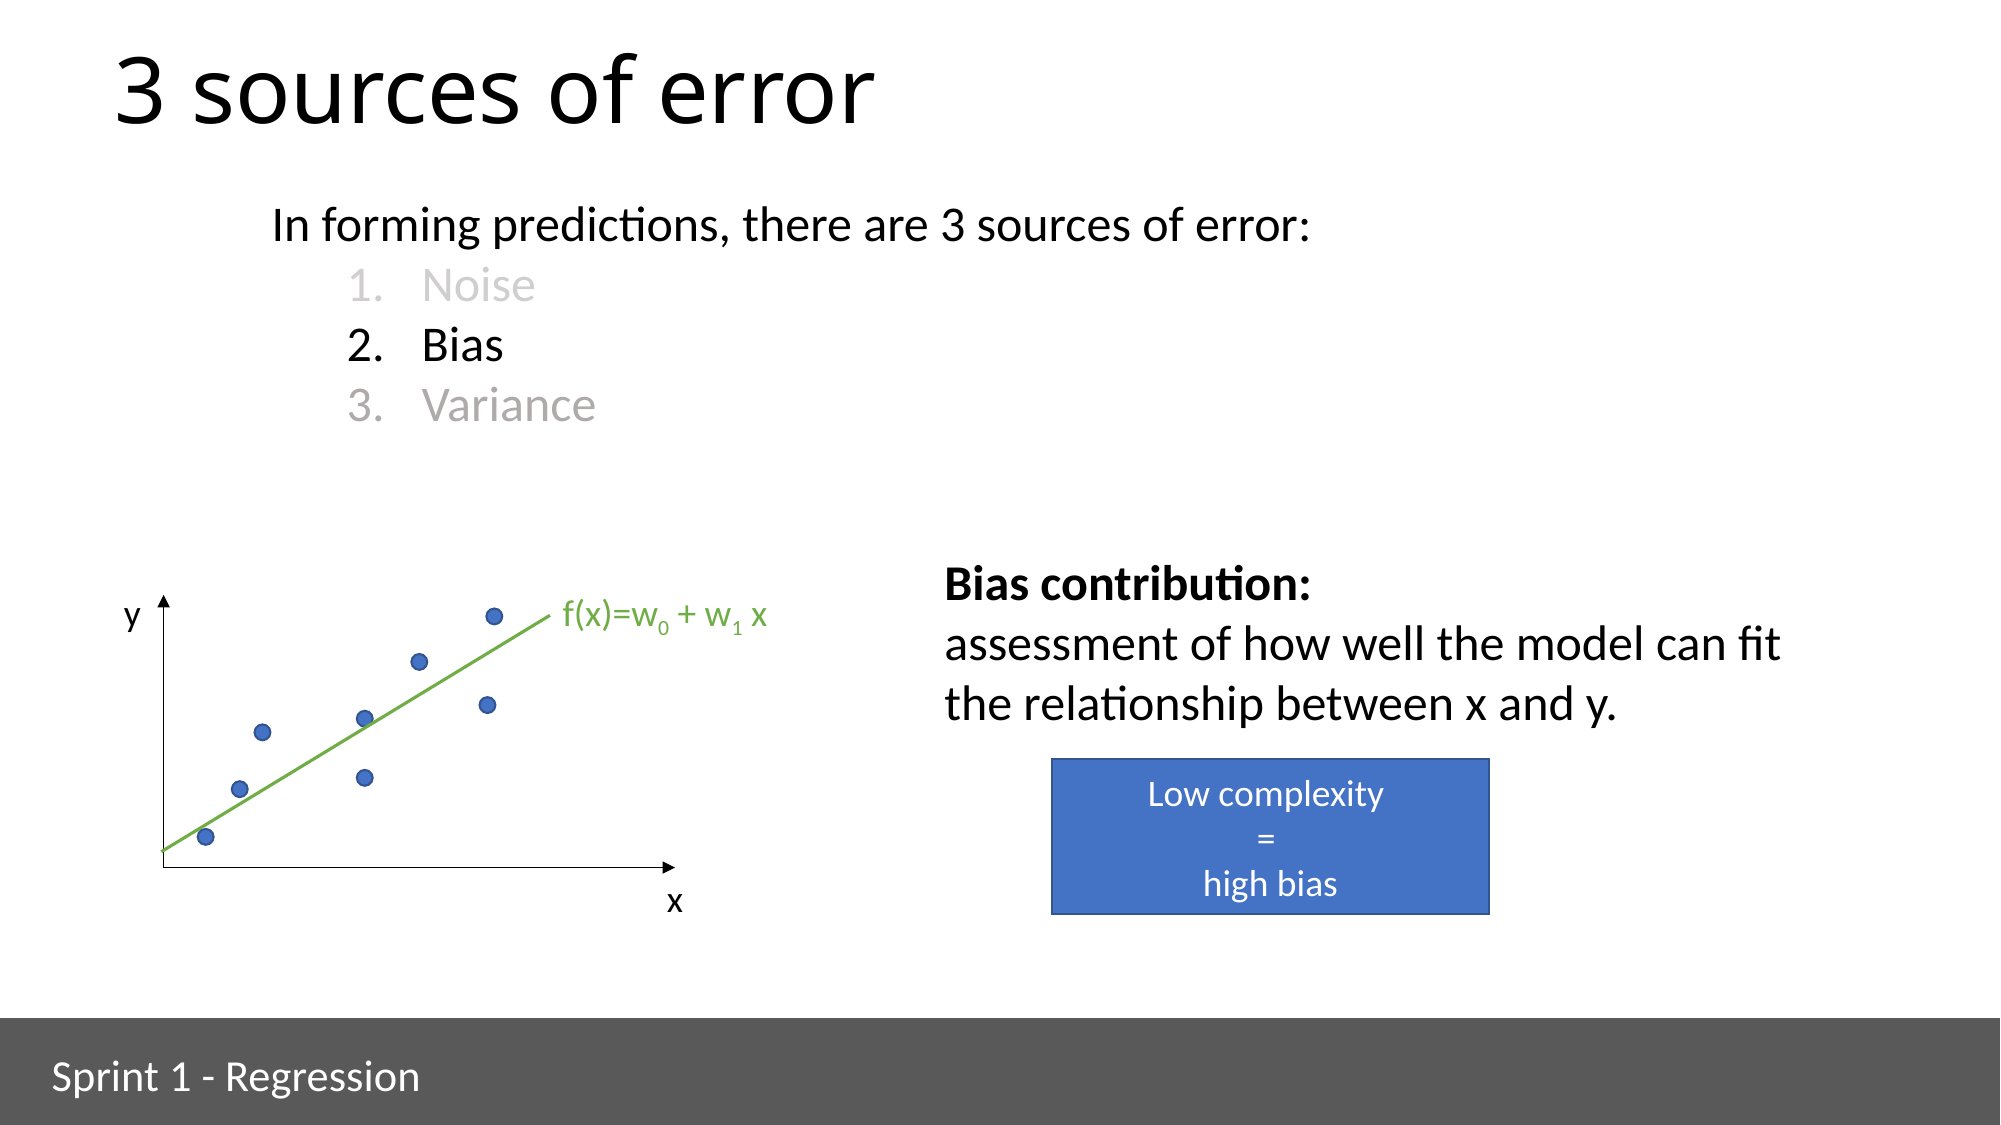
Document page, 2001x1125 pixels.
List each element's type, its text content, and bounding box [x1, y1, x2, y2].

text_box f(x)=w0 + w1 x [547, 581, 900, 648]
text_box In forming predictions, there are 3 sources of error: Noise Bias Variance [256, 184, 1471, 439]
text_box x [652, 867, 700, 928]
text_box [0, 1019, 2000, 1125]
text_box Low complexity = high bias [1051, 758, 1490, 915]
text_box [163, 594, 675, 868]
title 3 sources of error [99, 0, 1900, 188]
text_box y [109, 581, 157, 641]
text_box Bias contribution: assessment of how well the model can fit the relationship between x and y. [929, 542, 1844, 738]
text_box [161, 615, 550, 852]
